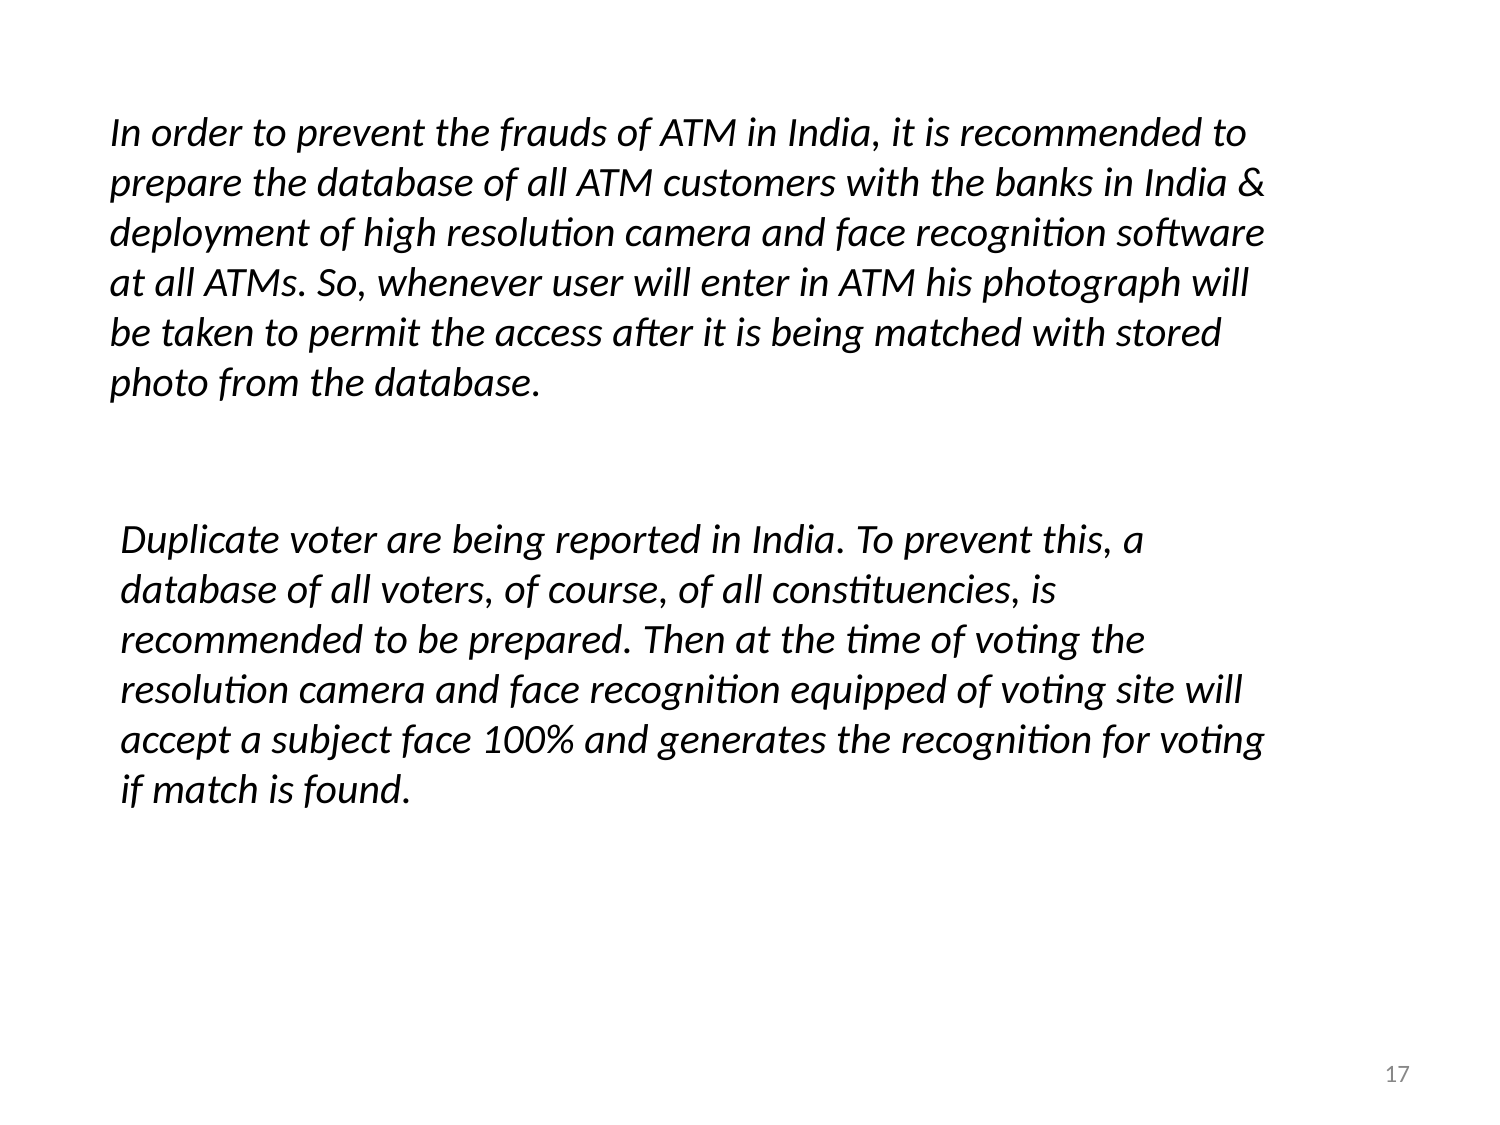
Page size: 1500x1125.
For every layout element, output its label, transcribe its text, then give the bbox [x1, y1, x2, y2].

text_box Duplicate voter are being reported in India. To prevent this, a database of all voters, of course, of all constituencies, is recommended to be prepared. Then at the time of voting the resolution camera and face recognition equipped of voting site will accept a subject face 100% and generates the recognition for voting if match is found. [105, 496, 1312, 827]
slide_number 17 [1074, 1042, 1425, 1103]
text_box In order to prevent the frauds of ATM in India, it is recommended to prepare the database of all ATM customers with the banks in India & deployment of high resolution camera and face recognition software at all ATMs. So, whenever user will enter in ATM his photograph will be taken to permit the access after it is being matched with stored photo from the database. [94, 90, 1301, 421]
